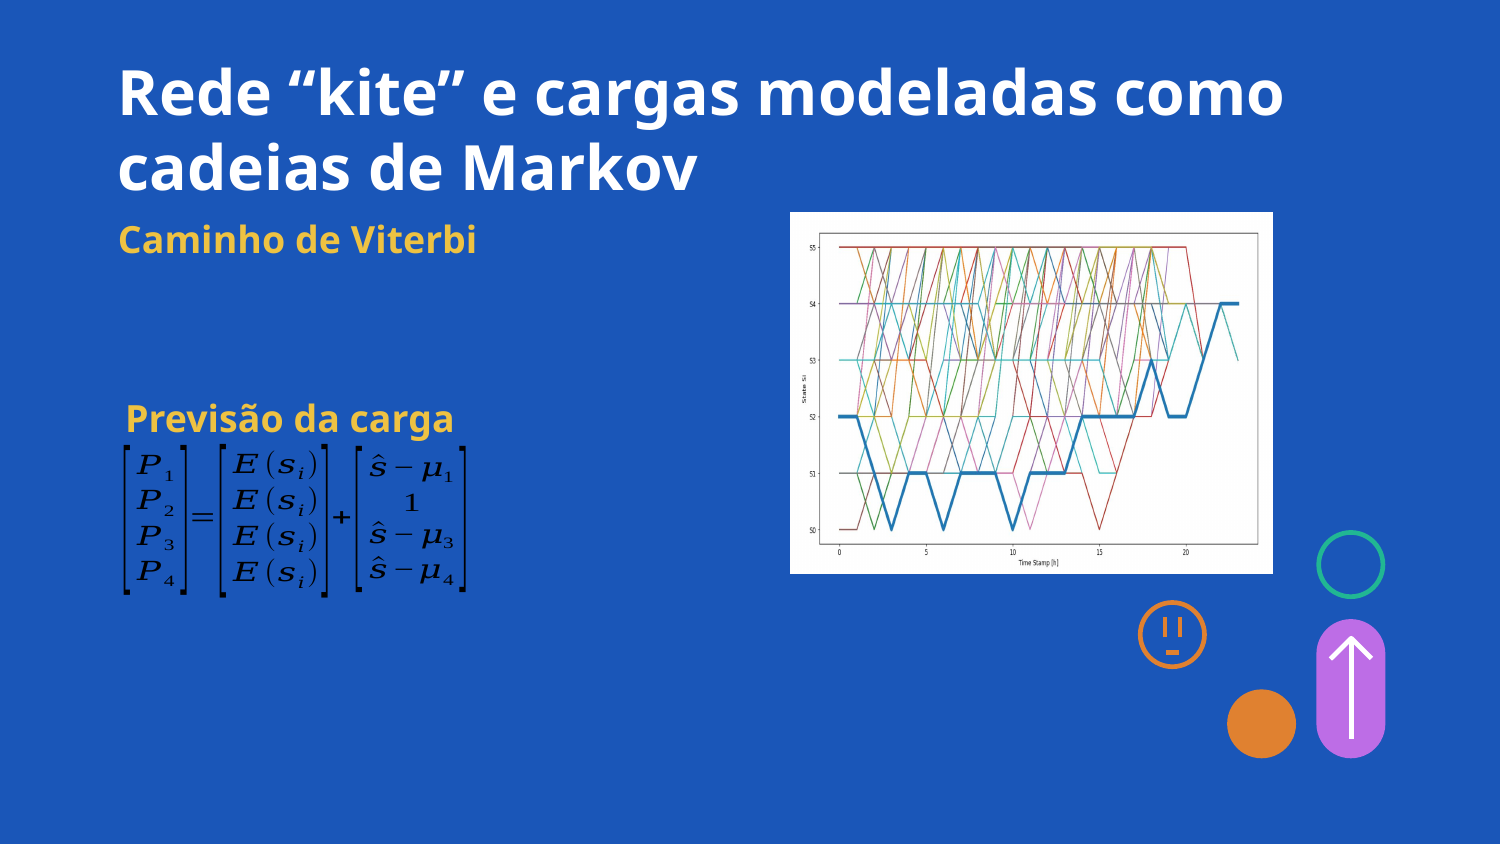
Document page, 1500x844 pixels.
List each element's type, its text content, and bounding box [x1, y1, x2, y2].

text_box Caminho de Viterbi [117, 213, 640, 263]
text_box Previsão da carga [125, 393, 744, 442]
picture [789, 212, 1273, 574]
text_box Rede “kite” e cargas modeladas como cadeias de Markov [117, 88, 1383, 167]
